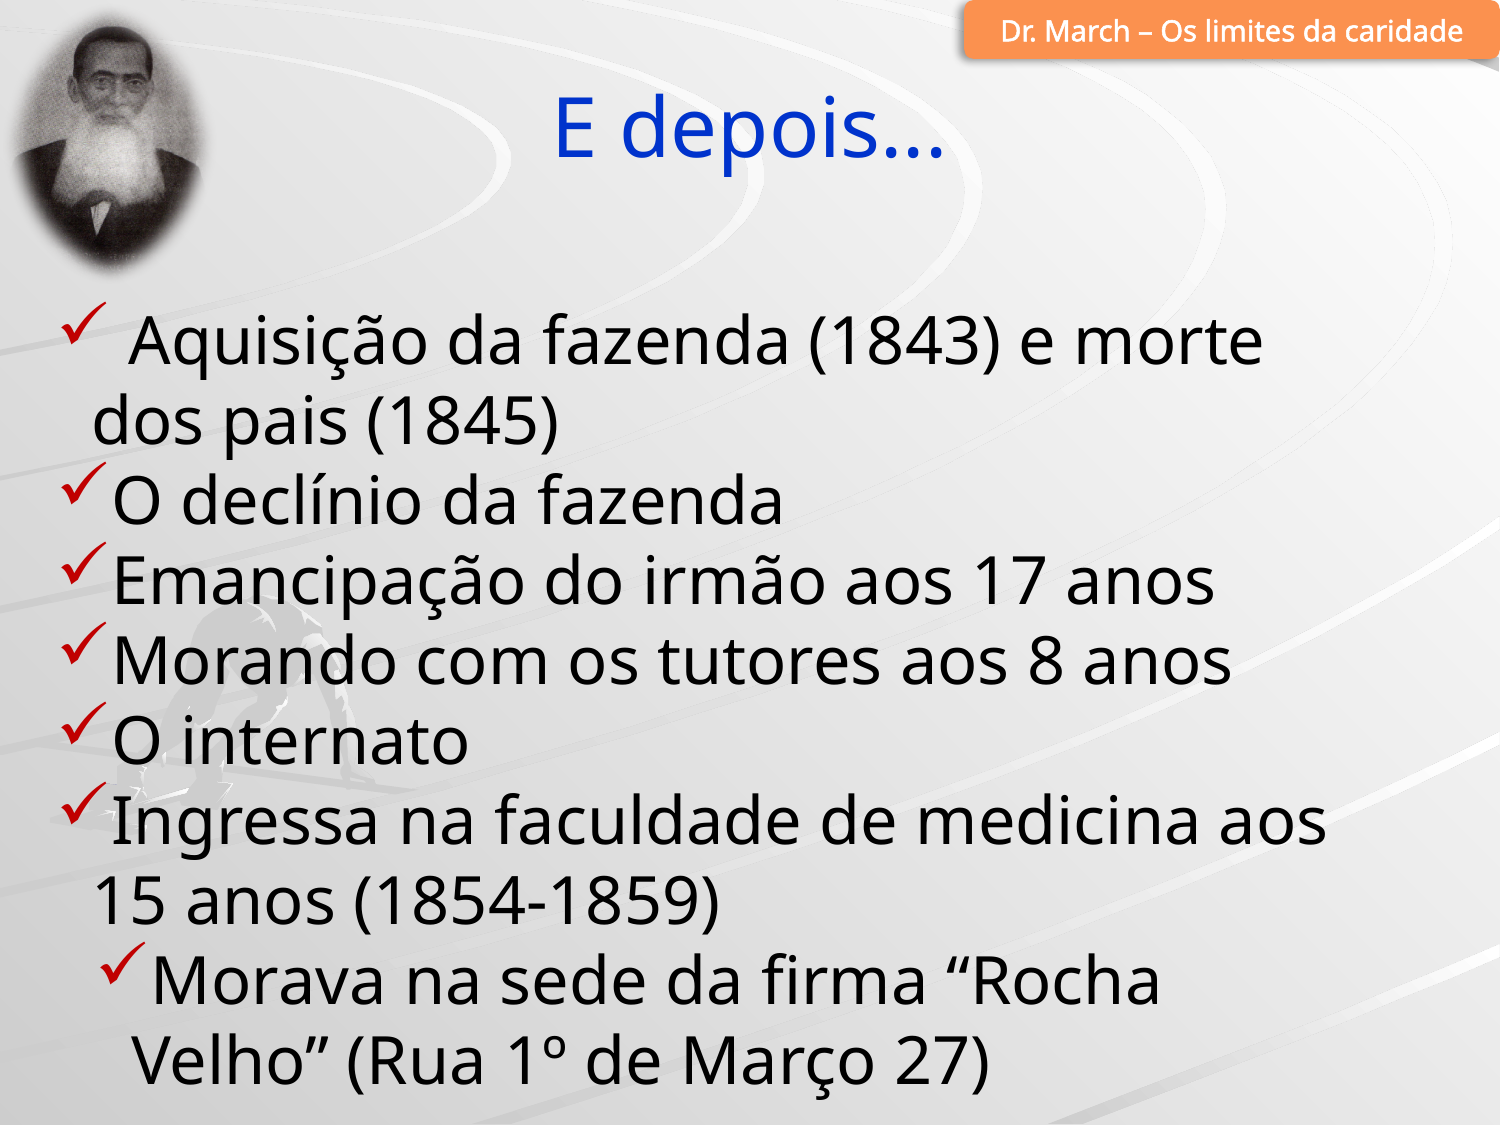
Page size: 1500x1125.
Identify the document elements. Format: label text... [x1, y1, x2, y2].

text_box E depois... [223, 66, 1347, 185]
picture [0, 0, 219, 288]
text_box Dr. March – Os limites da caridade [964, 0, 1500, 59]
text_box Aquisição da fazenda (1843) e morte dos pais (1845) O declínio da fazenda Emancipação do irmão aos 17 anos Morando com os tutores aos 8 anos O internato Ingressa na faculdade de medicina aos 15 anos (1854-1859) Morava na sede da firma “Rocha Velho” (Rua 1º de Março 27) [41, 290, 1388, 1125]
